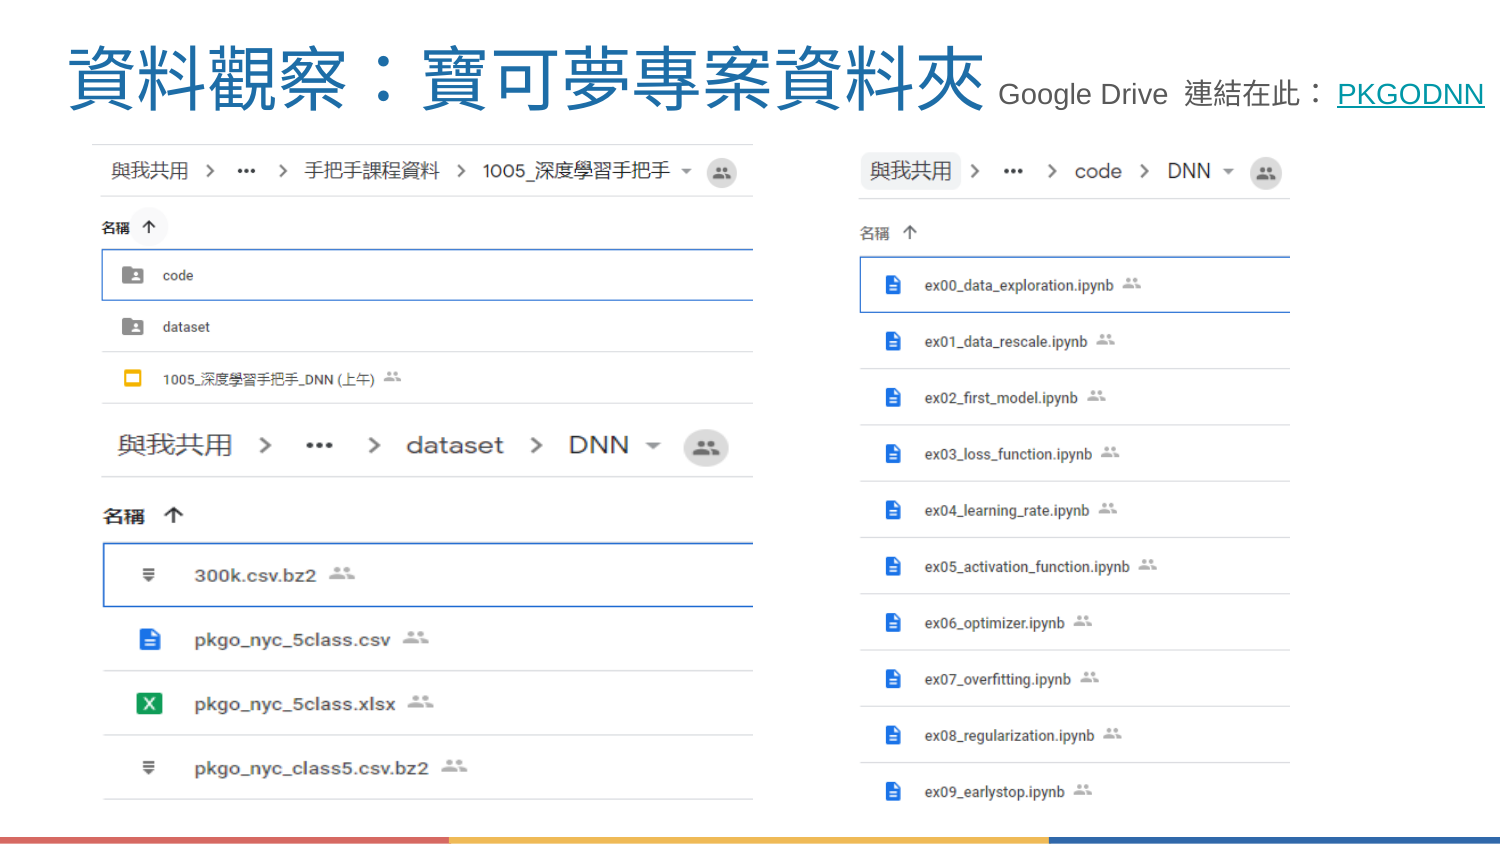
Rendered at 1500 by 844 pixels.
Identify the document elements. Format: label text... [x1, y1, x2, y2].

picture [92, 420, 753, 805]
text_box Google Drive 連結在此：PKGODNN [874, 60, 1500, 117]
title 資料觀察：寶可夢專案資料夾 [51, 29, 1449, 125]
picture [853, 143, 1291, 817]
picture [92, 142, 753, 407]
